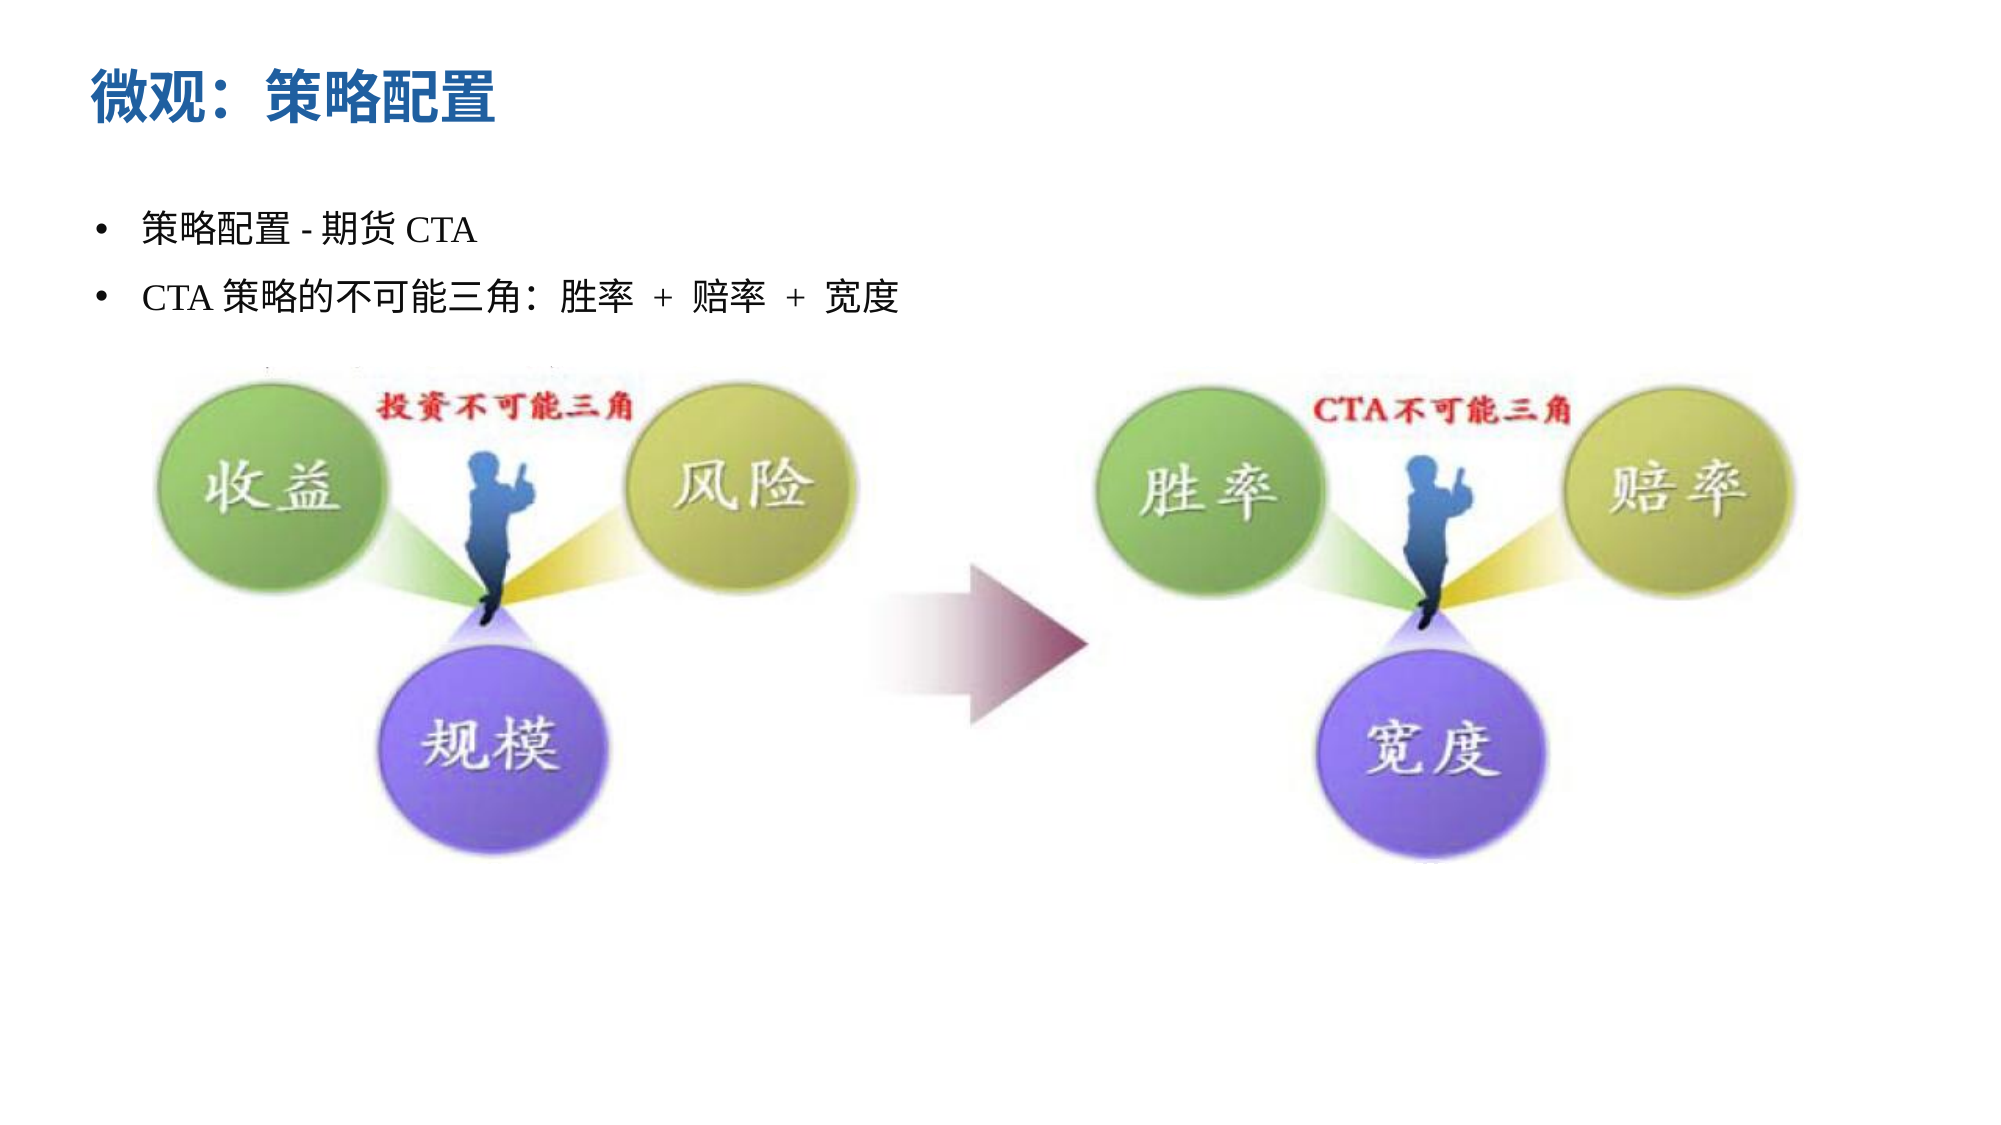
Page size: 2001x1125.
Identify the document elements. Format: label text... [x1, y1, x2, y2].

text_box 微观：策略配置 [75, 28, 1928, 171]
text_box 策略配置-期货CTA CTA策略的不可能三角：胜率 + 赔率 + 宽度 [80, 175, 1932, 326]
picture [151, 366, 1804, 864]
